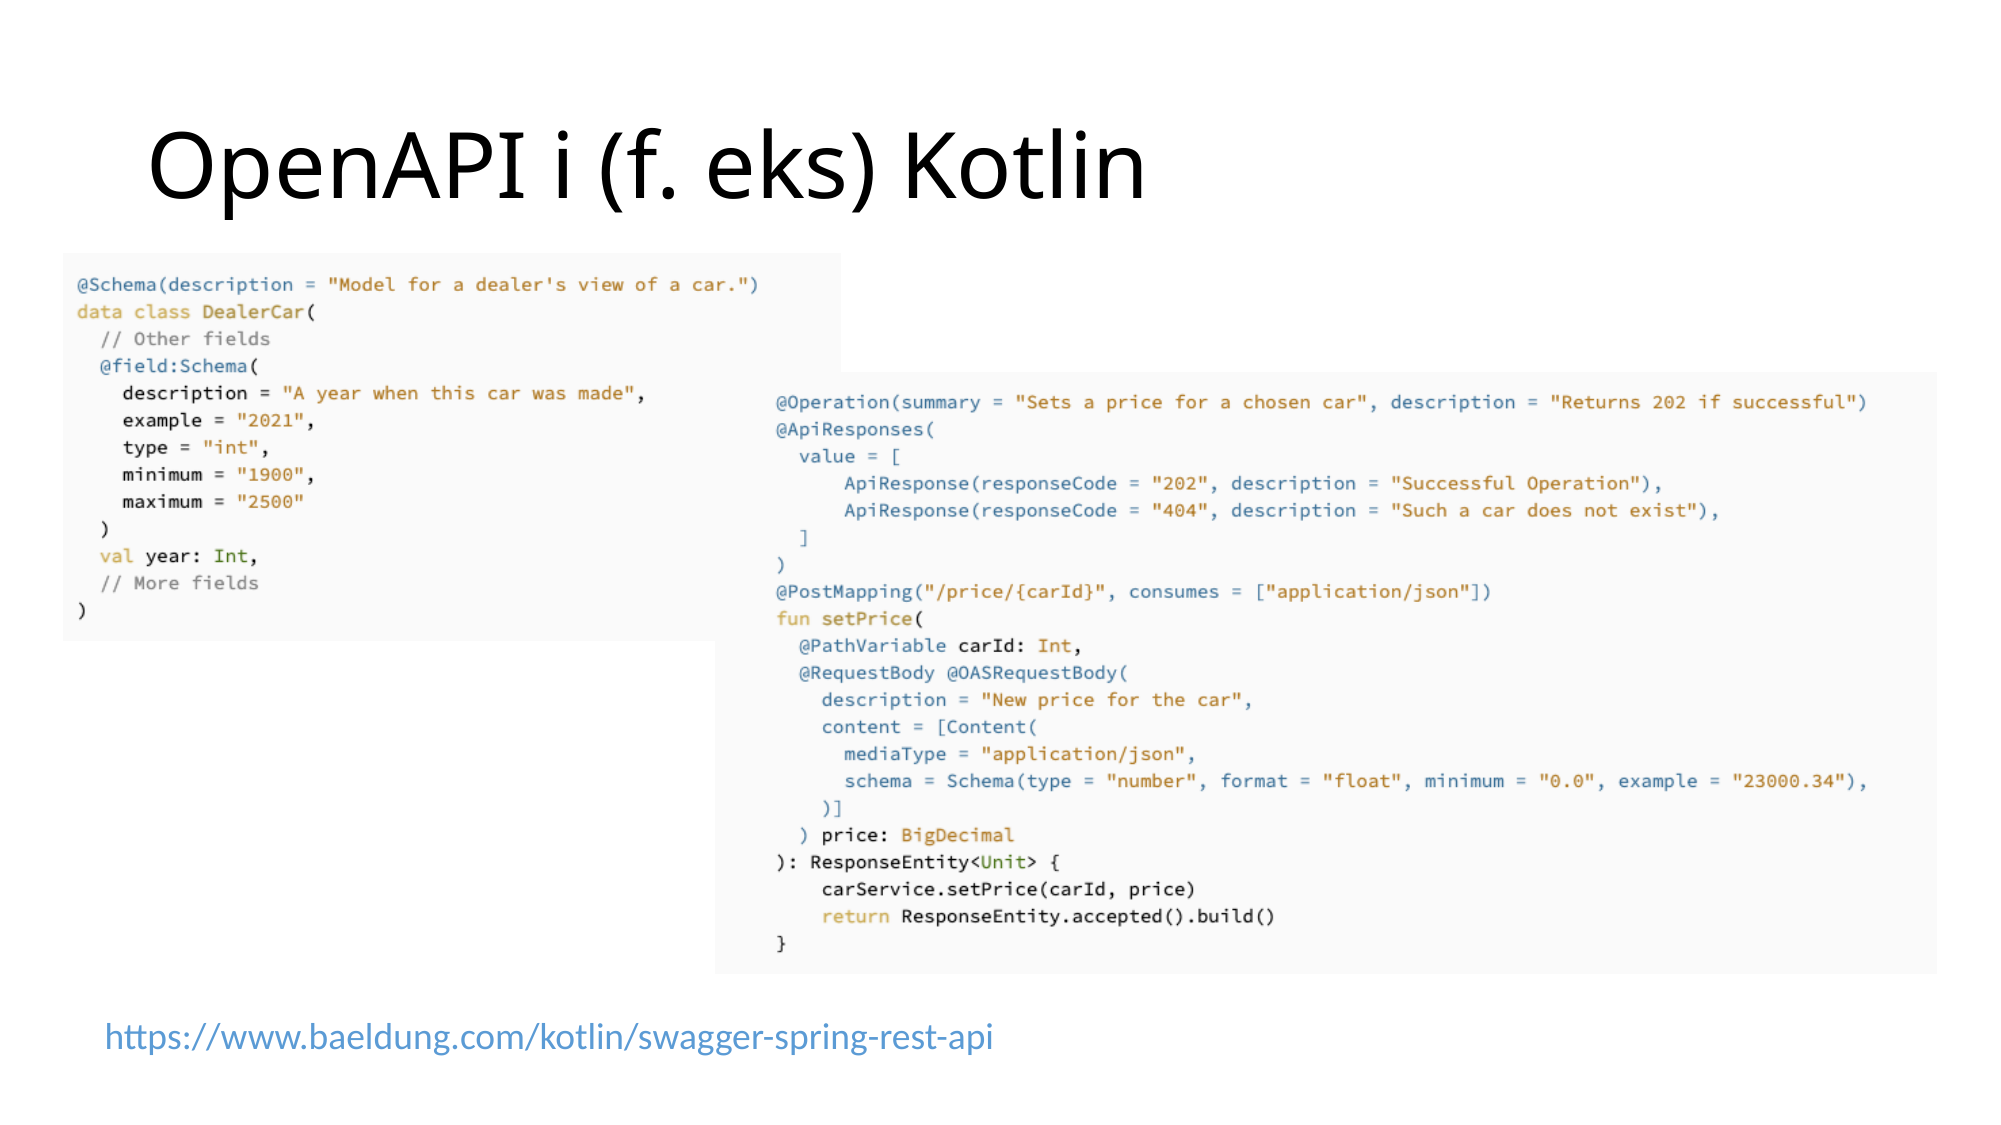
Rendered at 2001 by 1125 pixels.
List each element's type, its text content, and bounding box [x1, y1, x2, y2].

text_box https://www.baeldung.com/kotlin/swagger-spring-rest-api [89, 1004, 1091, 1065]
title OpenAPI i (f. eks) Kotlin [137, 59, 1863, 278]
picture [63, 253, 1937, 974]
